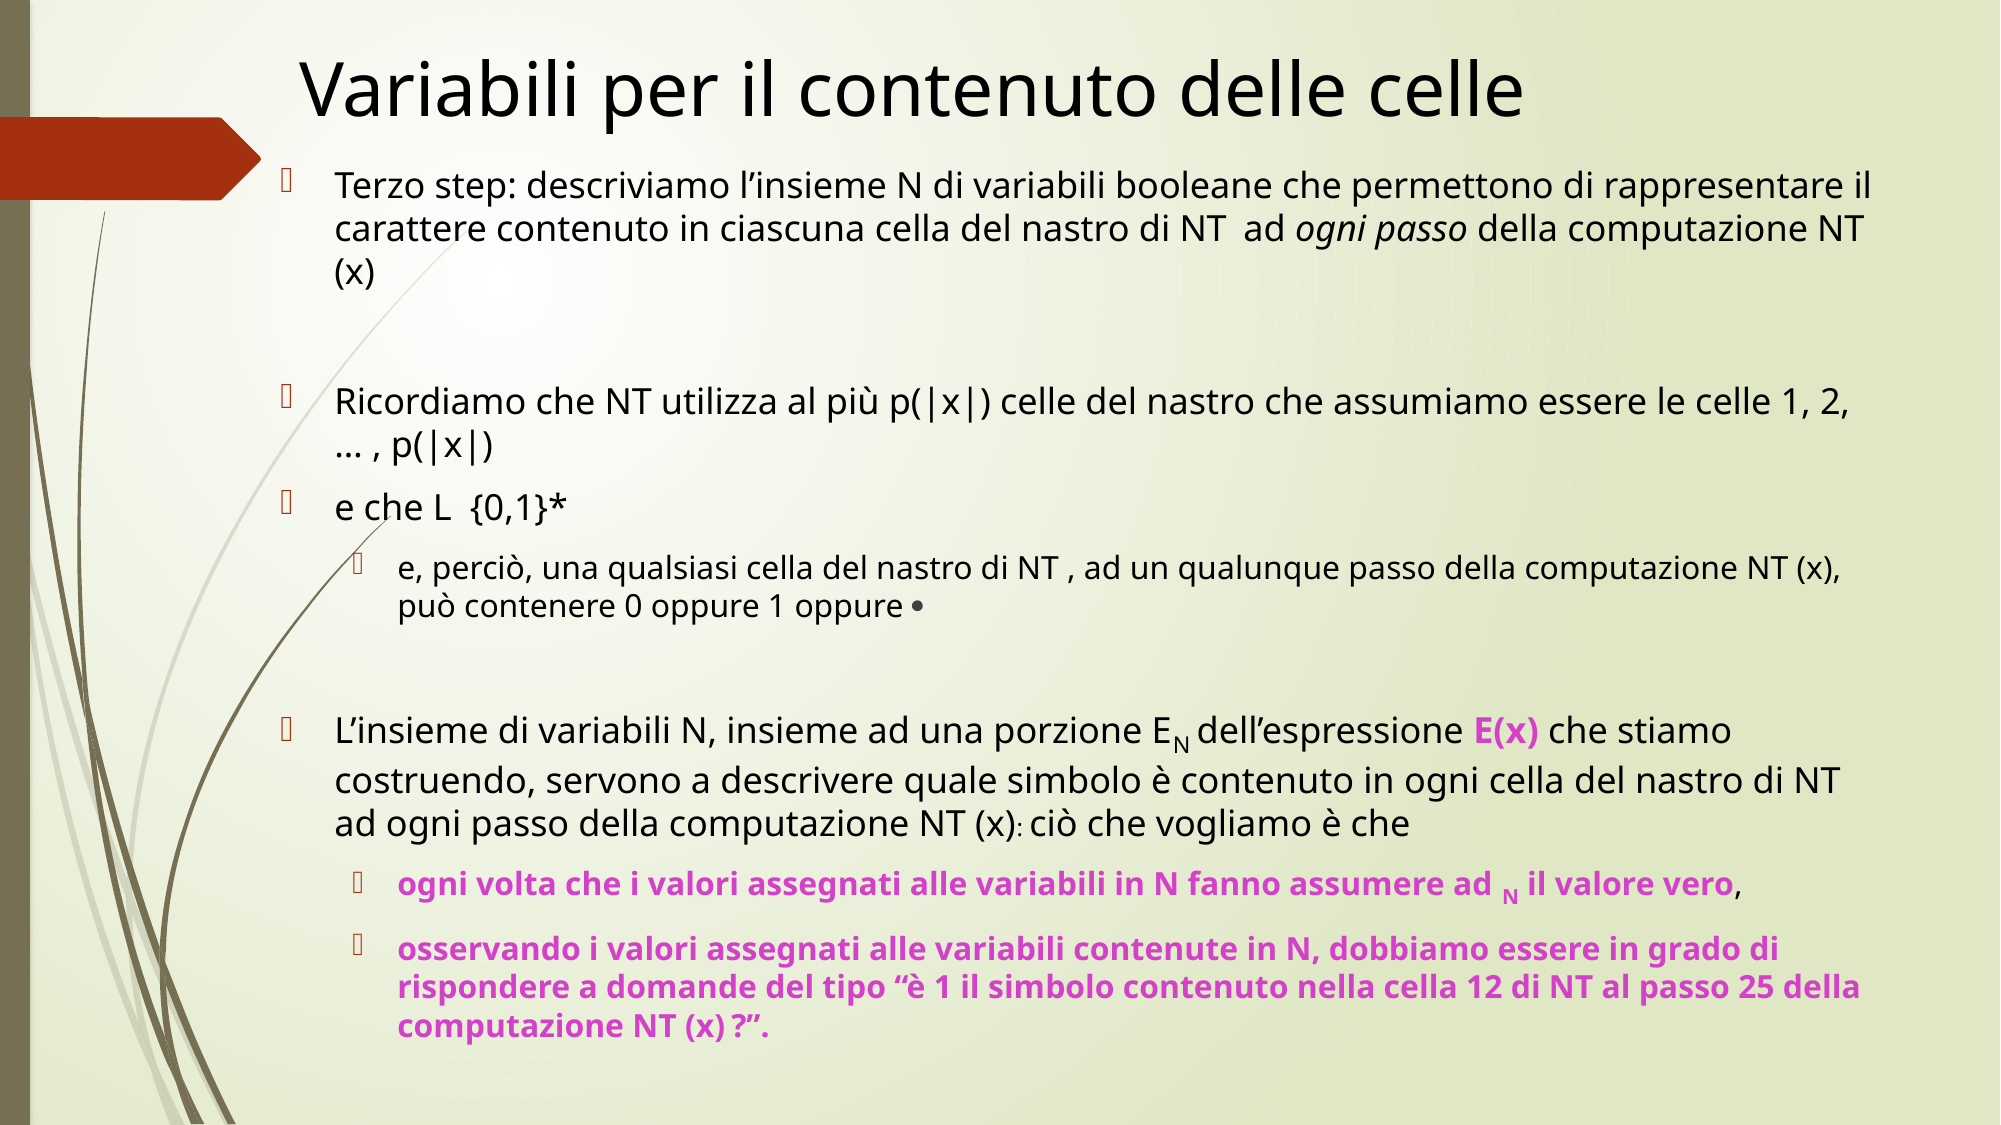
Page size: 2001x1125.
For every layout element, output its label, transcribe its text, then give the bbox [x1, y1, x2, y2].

title Variabili per il contenuto delle celle [284, 34, 1747, 166]
